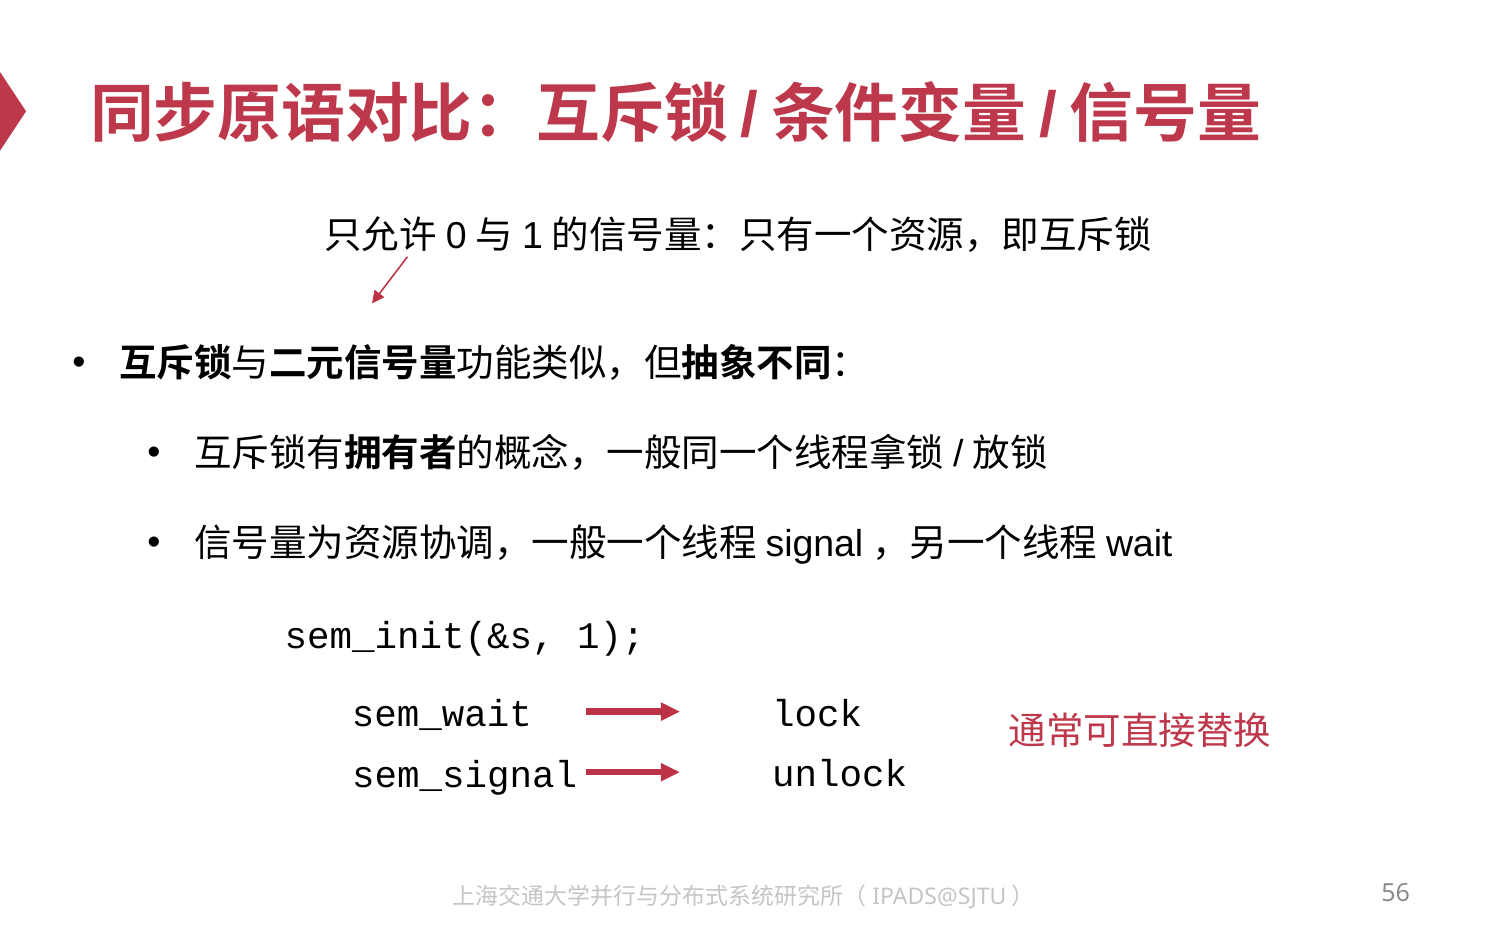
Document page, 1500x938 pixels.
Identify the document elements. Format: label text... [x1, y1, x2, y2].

text_box unlock [757, 741, 923, 802]
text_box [371, 256, 408, 304]
footer 上海交通大学并行与分布式系统研究所（IPADS@SJTU） [418, 870, 1069, 921]
text_box 互斥锁与二元信号量功能类似，但抽象不同： 互斥锁有拥有者的概念，一般同一个线程拿锁/放锁 信号量为资源协调，一般一个线程signal，另一个线程wait [57, 286, 1329, 571]
text_box 通常可直接替换 [994, 700, 1287, 760]
text_box sem_wait [337, 681, 547, 742]
slide_number 56 [1074, 868, 1425, 919]
text_box sem_signal [337, 742, 593, 803]
title 同步原语对比：互斥锁/条件变量/信号量 [75, 37, 1425, 186]
text_box lock [757, 681, 877, 742]
text_box 只允许0与1的信号量：只有一个资源，即互斥锁 [253, 181, 1223, 264]
text_box sem_init(&s, 1); [269, 603, 660, 664]
